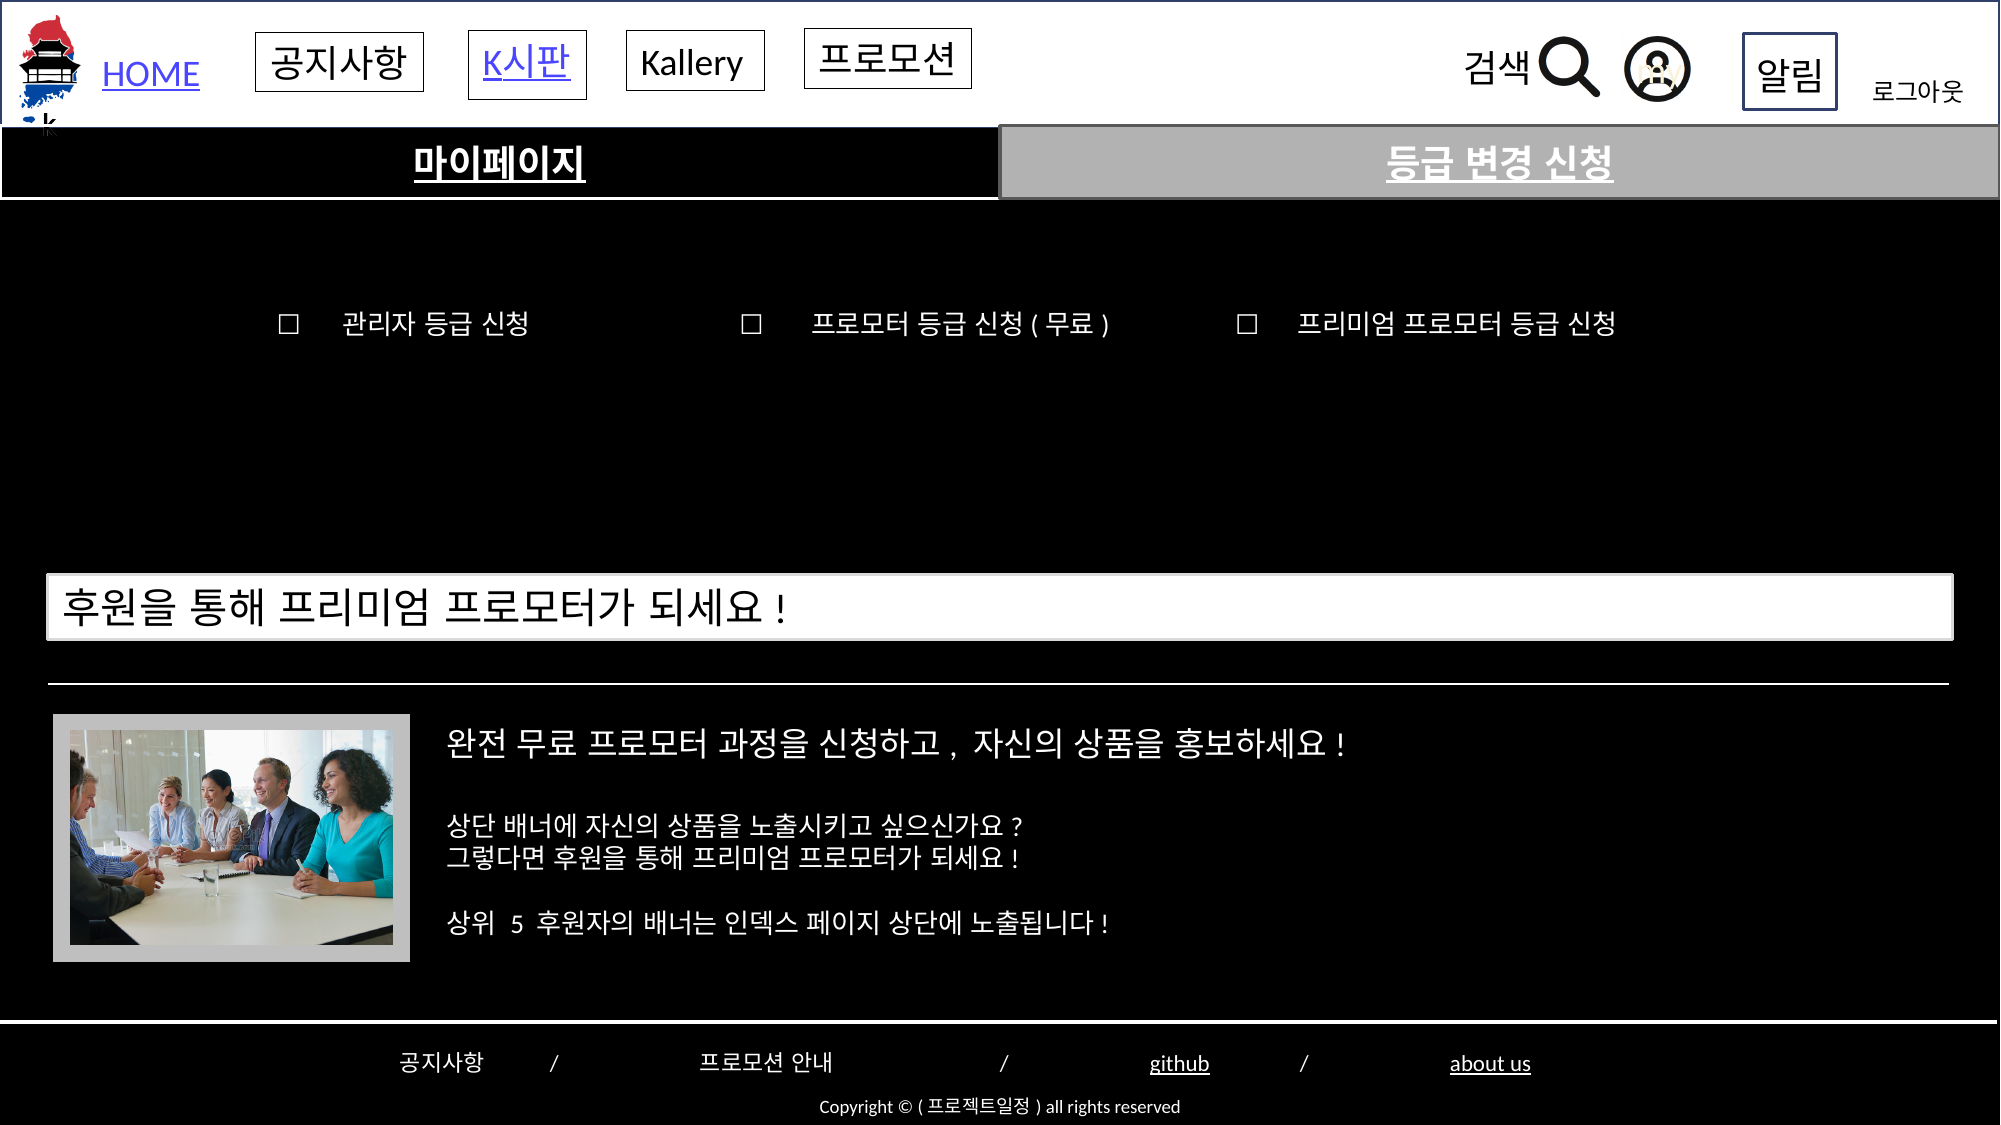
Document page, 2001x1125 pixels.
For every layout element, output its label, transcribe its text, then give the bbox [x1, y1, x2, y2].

text_box Copyright © (프로젝트일정) all rights reserved [0, 1087, 2000, 1125]
text_box 로그아웃 [1892, 68, 2000, 114]
text_box 관리자 등급 신청 [327, 299, 724, 348]
text_box [224, 0, 2000, 124]
text_box K시판 [468, 30, 587, 100]
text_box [1617, 30, 1702, 103]
text_box 후원을 통해 프리미엄 프로모터가 되세요! [46, 573, 1954, 641]
text_box 마이페이지 [222, 124, 998, 200]
text_box ☐ [1220, 299, 1282, 348]
picture [69, 729, 394, 947]
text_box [0, 0, 219, 193]
text_box 프리미엄 프로모터 등급 신청 [1282, 299, 1915, 348]
text_box 공지사항 / 프로모션 안내 / github / about us [0, 1034, 2000, 1085]
picture [1538, 36, 1603, 99]
text_box 등급 변경 신청 [998, 124, 2000, 200]
text_box 공지사항 [255, 32, 424, 92]
text_box 검색 [1448, 37, 1534, 98]
text_box 상단 배너에 자신의 상품을 노출시키고 싶으신가요? 그렇다면 후원을 통해 프리미엄 프로모터가 되세요! 상위 5 후원자의 배너는 인덱스 페이지 상단에 노출됩니다! [432, 801, 1888, 947]
text_box 프로모터 등급 신청(무료) [796, 299, 1220, 348]
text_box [1741, 33, 1888, 111]
text_box 프로모션 [804, 28, 972, 89]
text_box ☐ [261, 299, 327, 348]
text_box ☐ [724, 299, 796, 348]
text_box Kallery [626, 30, 765, 91]
text_box 완전 무료 프로모터 과정을 신청하고, 자신의 상품을 홍보하세요! [432, 716, 1888, 771]
